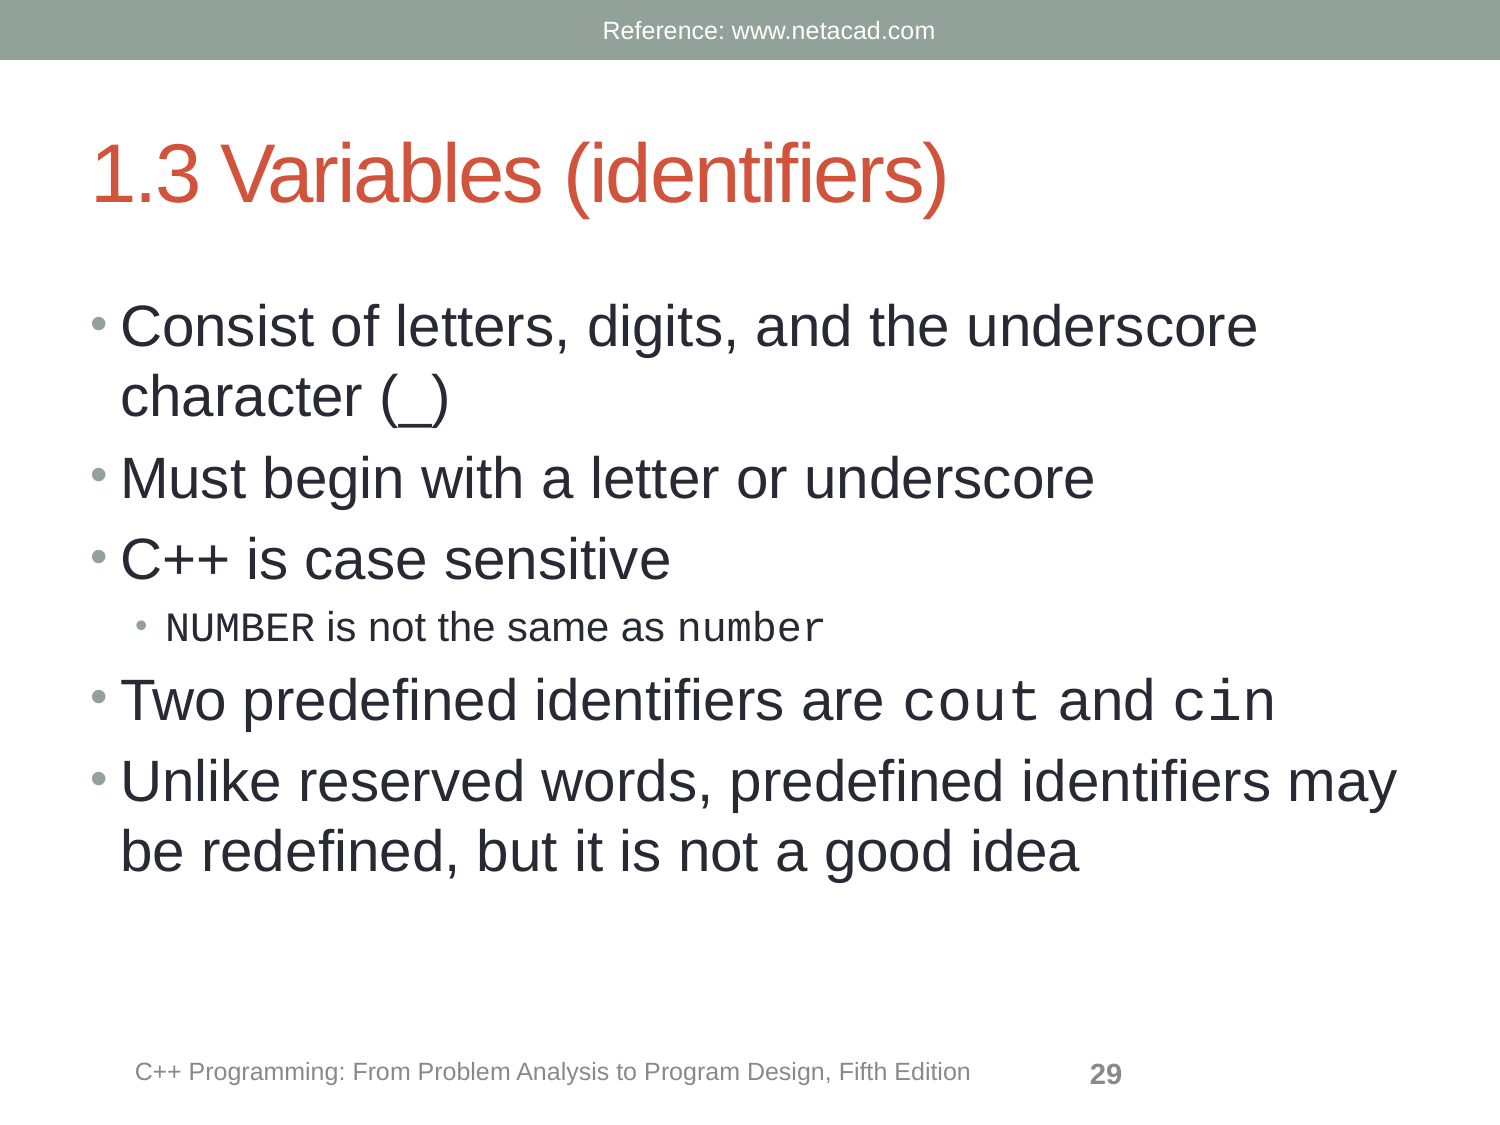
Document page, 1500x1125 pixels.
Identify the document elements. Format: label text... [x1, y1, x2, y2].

slide_number 29 [1074, 1042, 1425, 1103]
footer Reference: www.netacad.com [301, 3, 1238, 57]
list Consist of letters, digits, and the underscore character (_) Must begin with a letter or underscore C++ is case sensitive NUMBER is not the same as number Two predefined identifiers are cout and cin Unlike reserved words, predefined identifiers may be redefined, but it is not a good idea [75, 280, 1425, 1024]
title 1.3 Variables (identifiers) [75, 87, 1425, 250]
text_box C++ Programming: From Problem Analysis to Program Design, Fifth Edition [74, 1037, 988, 1103]
